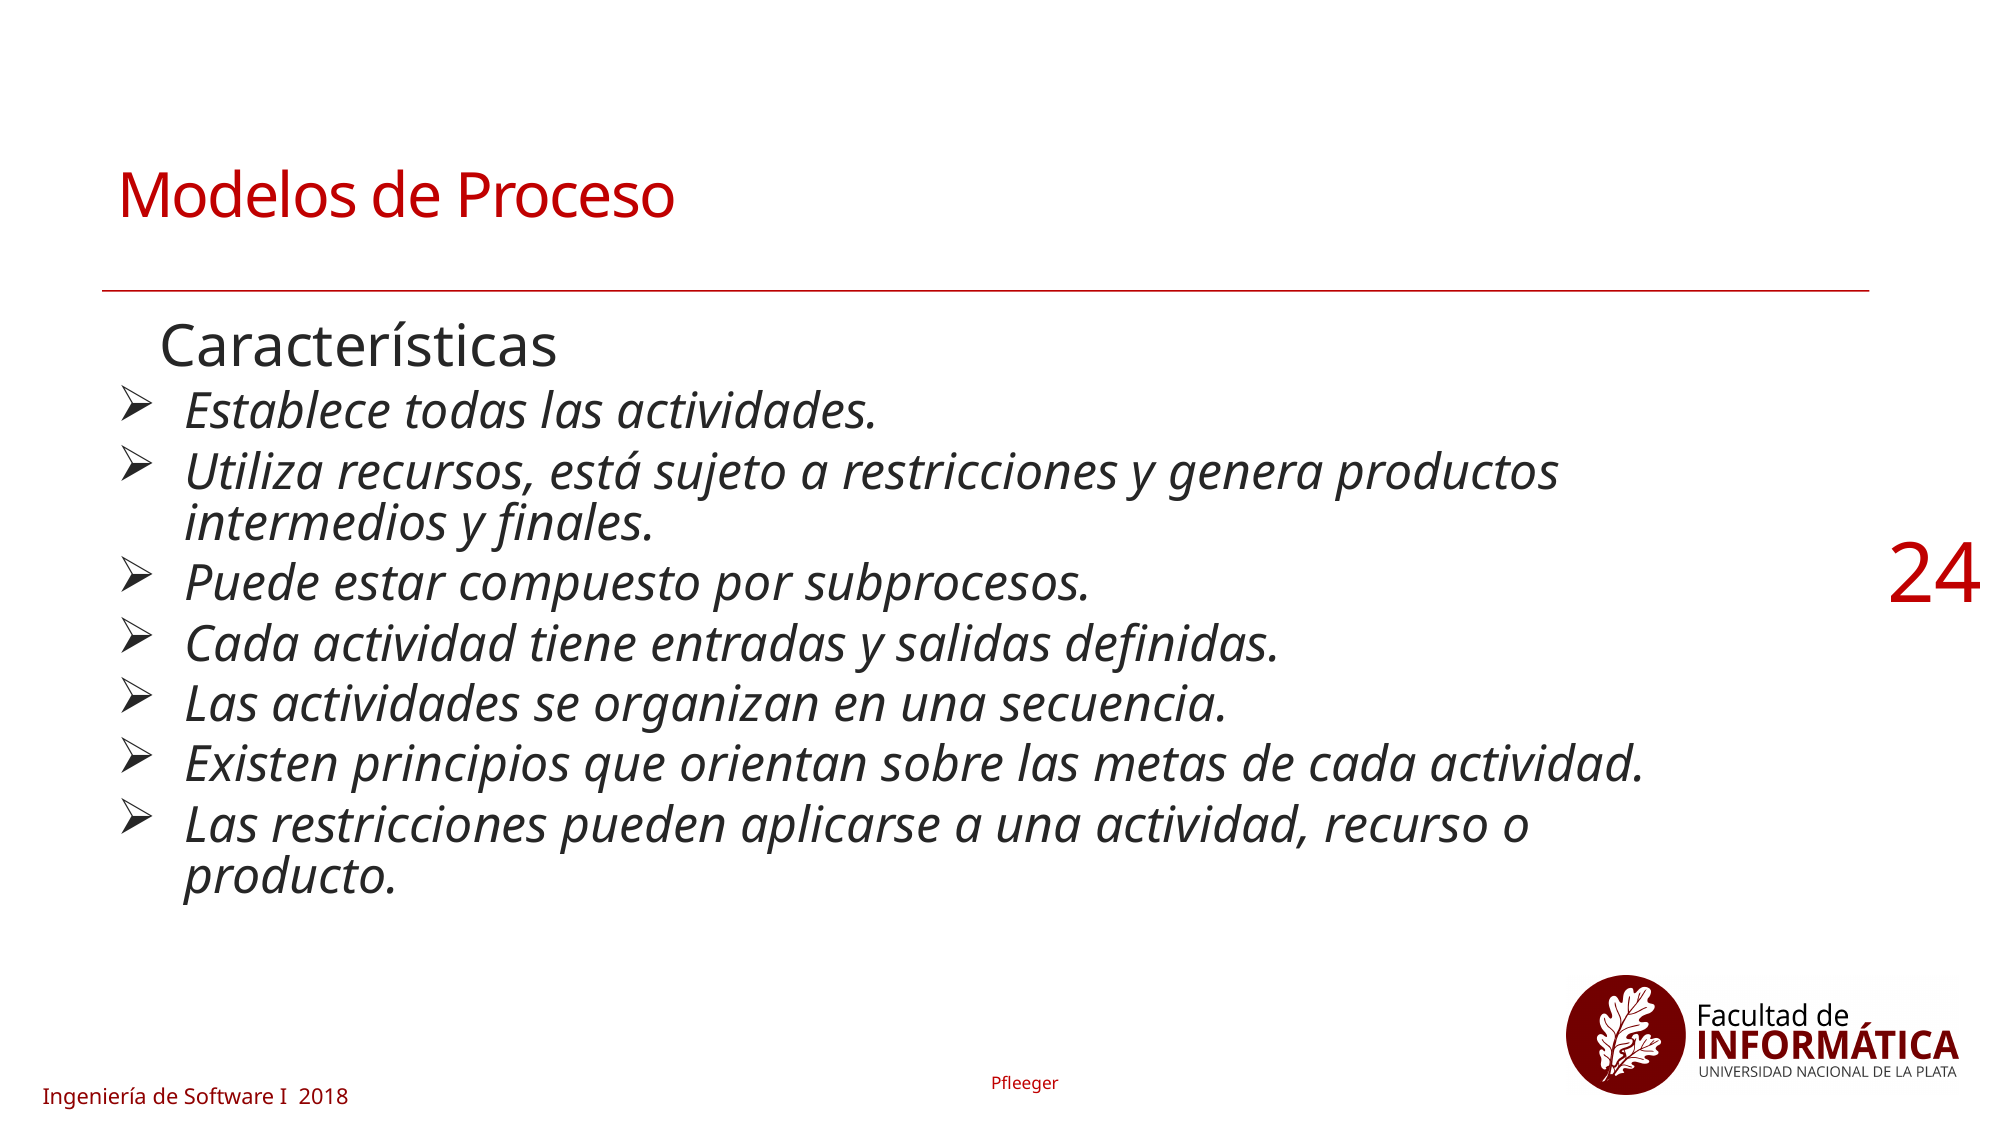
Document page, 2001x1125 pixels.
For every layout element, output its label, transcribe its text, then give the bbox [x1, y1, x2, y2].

text_box Ingeniería de Software I 2018 [27, 1075, 382, 1111]
text_box Características Establece todas las actividades. Utiliza recursos, está sujeto a restricciones y genera productos intermedios y finales. Puede estar compuesto por subprocesos. Cada actividad tiene entradas y salidas definidas. Las actividades se organizan en una secuencia. Existen principios que orientan sobre las metas de cada actividad. Las restricciones pueden aplicarse a una actividad, recurso o producto. [102, 312, 1709, 1047]
picture [1566, 975, 1959, 1095]
text_box Pfleeger [976, 1067, 1331, 1118]
text_box Modelos de Proceso [102, 105, 1870, 291]
text_box <número> [1709, 467, 1998, 640]
